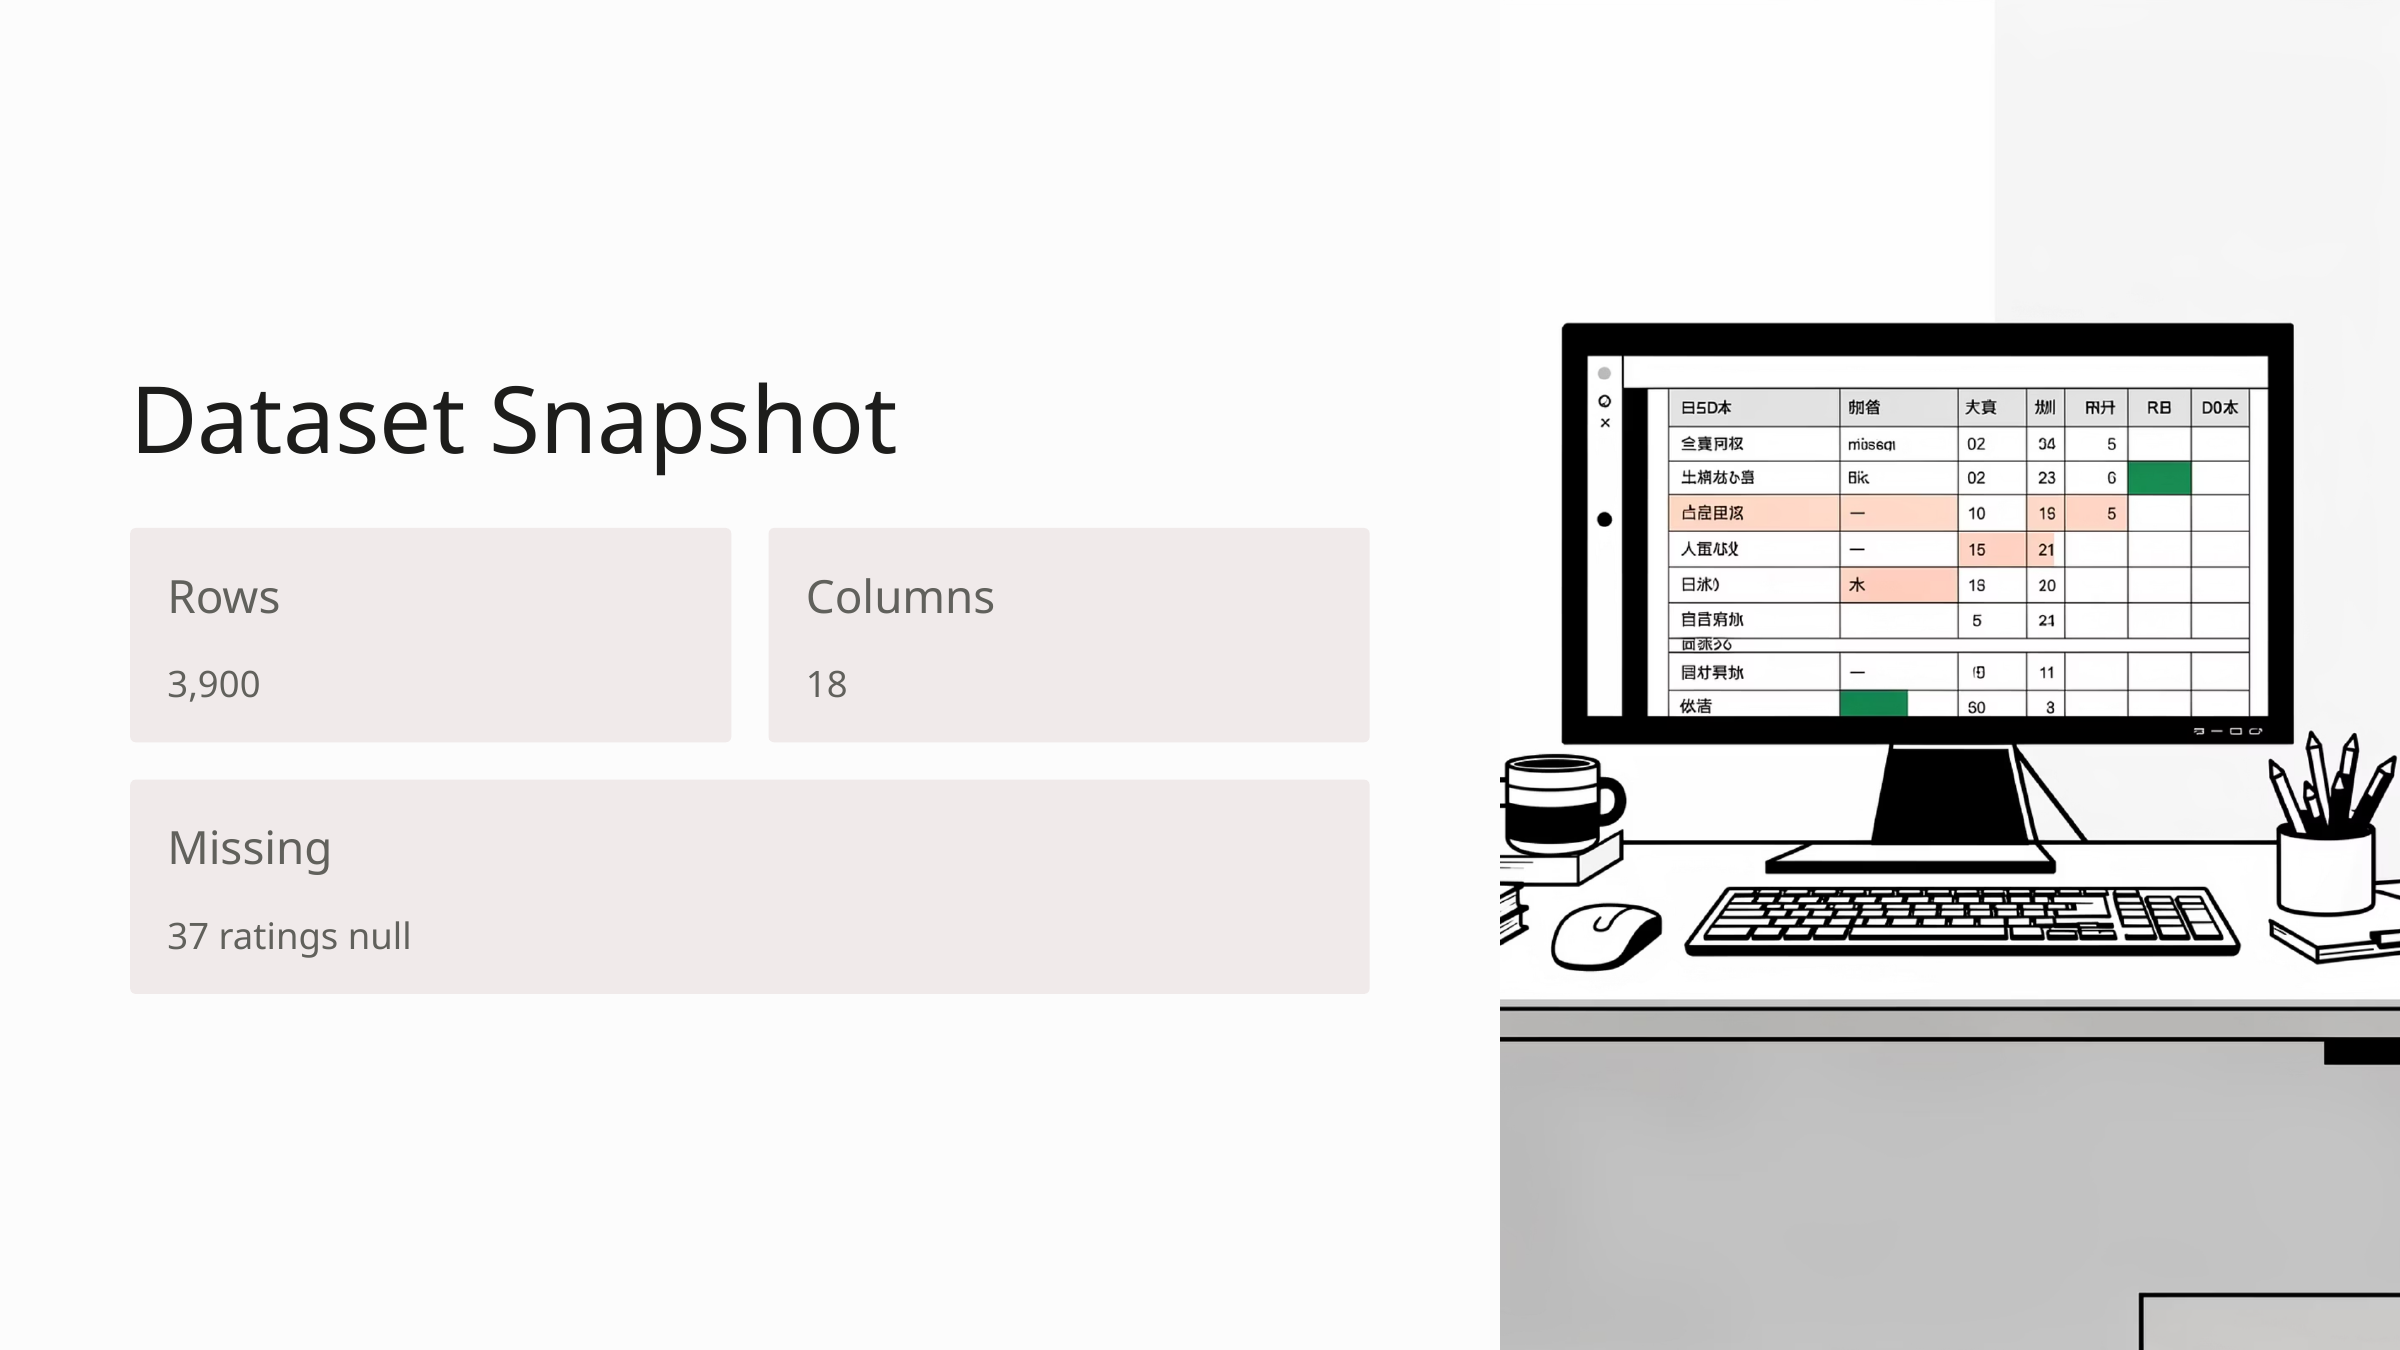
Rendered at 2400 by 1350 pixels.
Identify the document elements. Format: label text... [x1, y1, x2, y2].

picture [1499, 0, 2400, 1350]
text_box [130, 779, 1370, 994]
text_box 18 [805, 645, 1333, 706]
text_box Columns [805, 565, 1271, 624]
text_box Dataset Snapshot [130, 355, 1061, 473]
text_box [130, 527, 732, 743]
text_box Rows [167, 565, 633, 624]
text_box 3,900 [167, 645, 695, 706]
text_box 37 ratings null [167, 897, 1333, 957]
text_box Missing [167, 816, 633, 875]
text_box [768, 527, 1370, 743]
